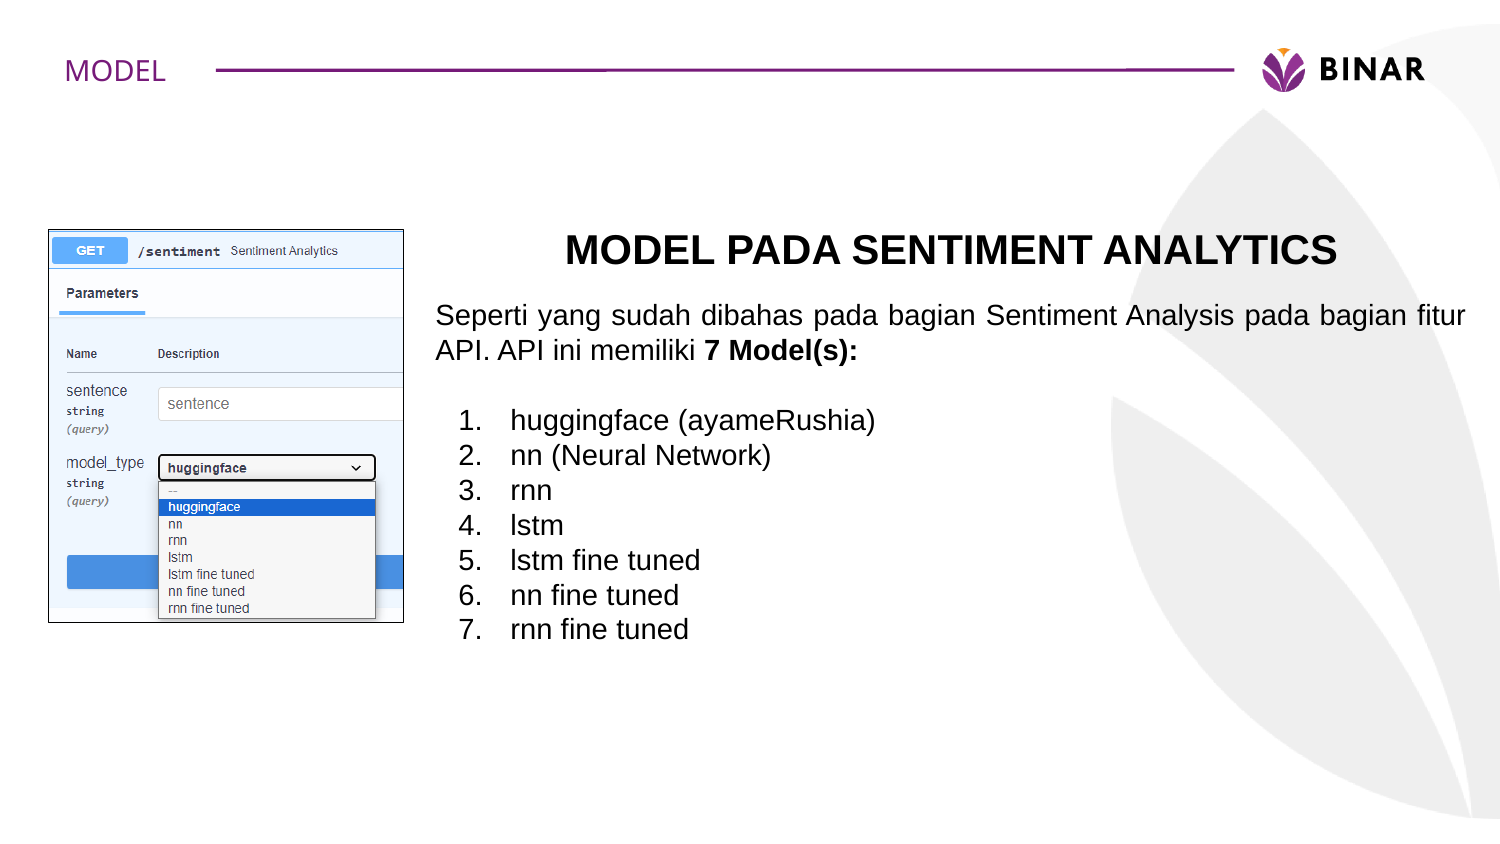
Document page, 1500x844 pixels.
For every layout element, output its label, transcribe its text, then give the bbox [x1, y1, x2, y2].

picture [1110, 24, 1500, 819]
picture [48, 230, 403, 622]
text_box MODEL PADA SENTIMENT ANALYTICS [316, 207, 1105, 333]
text_box Seperti yang sudah dibahas pada bagian Sentiment Analysis pada bagian fitur API. API ini memiliki 7 Model(s): huggingface (ayameRushia) nn (Neural Network) rnn lstm lstm fine tuned nn fine tuned rnn fine tuned [420, 281, 1105, 667]
text_box MODEL [49, 22, 350, 117]
